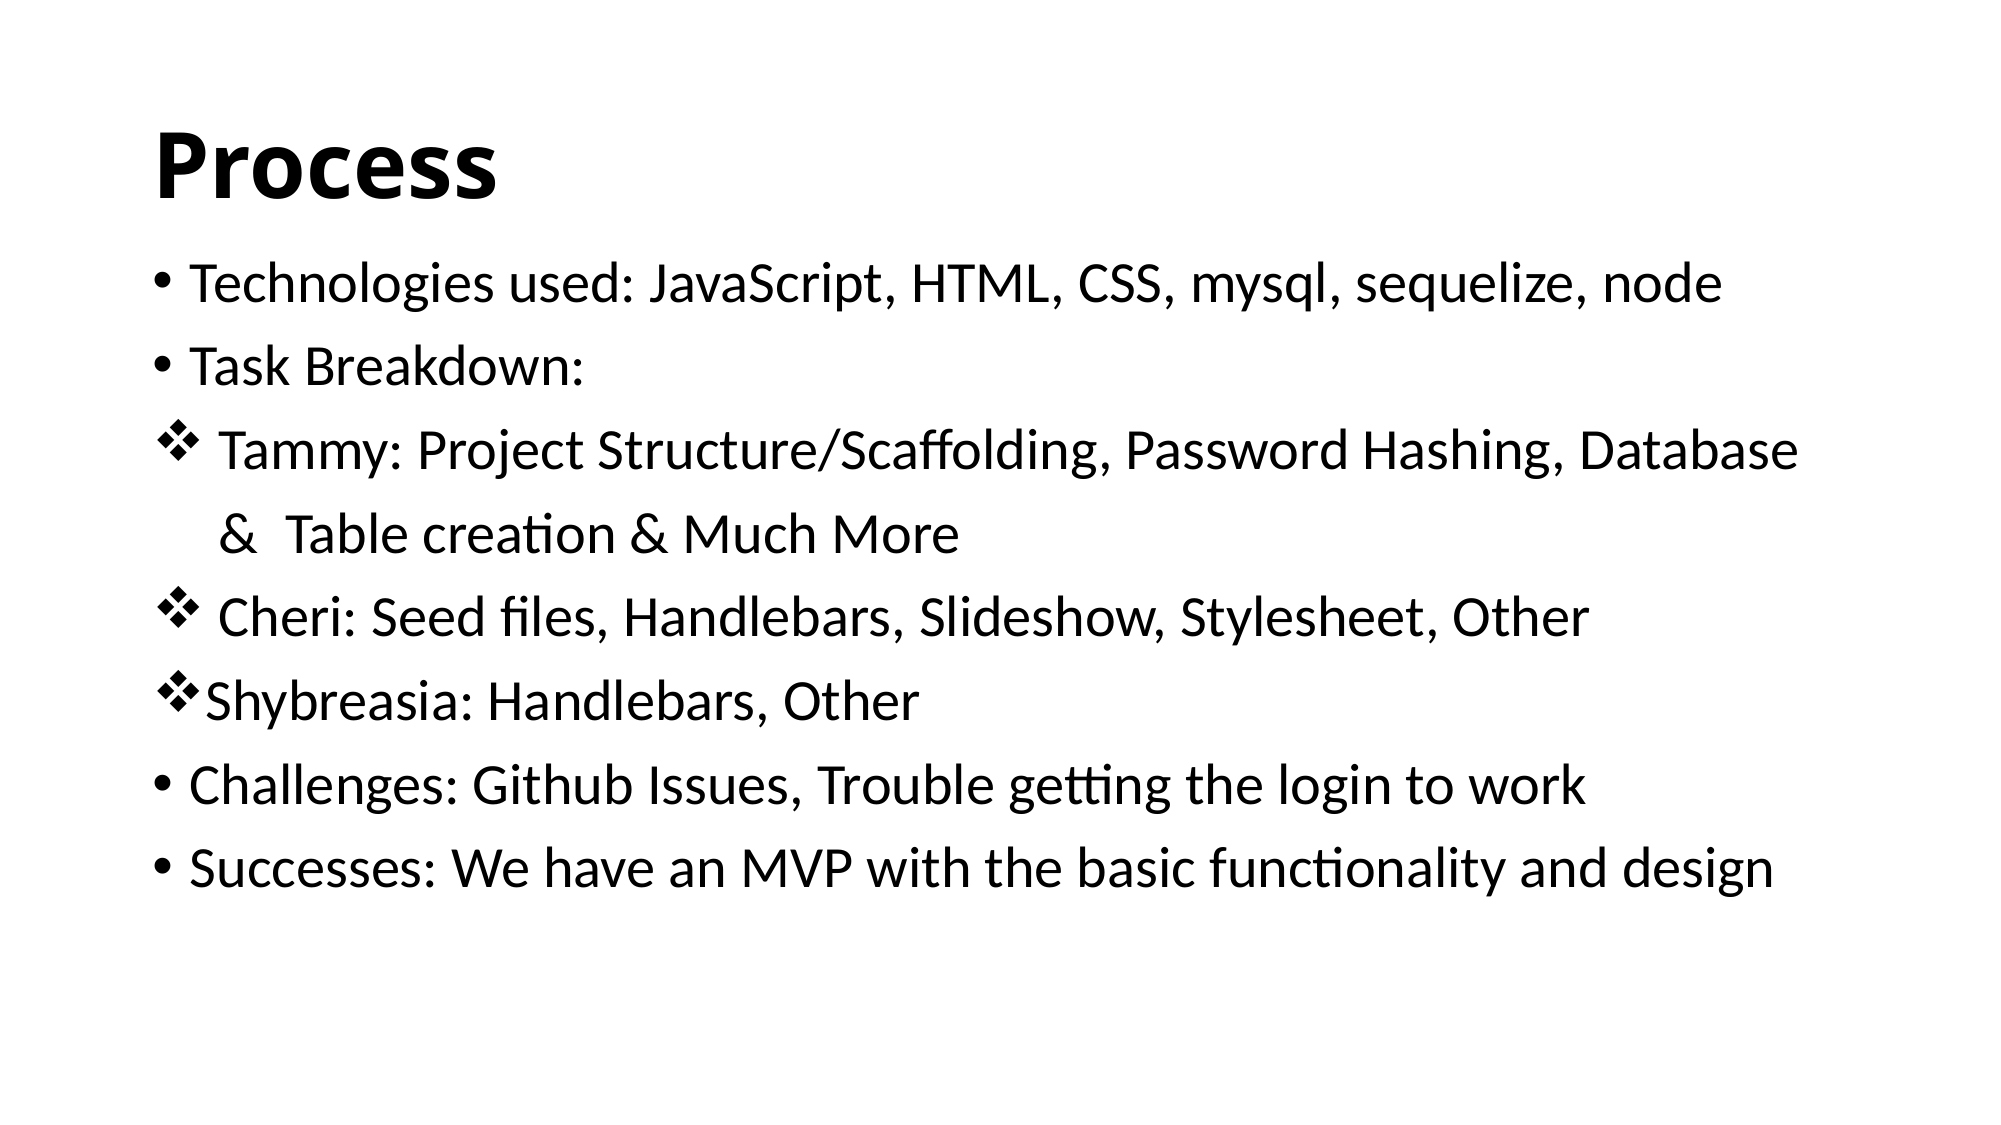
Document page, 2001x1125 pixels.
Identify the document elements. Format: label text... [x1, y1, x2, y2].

list Technologies used: JavaScript, HTML, CSS, mysql, sequelize, node Task Breakdown: Tammy: Project Structure/Scaffolding, Password Hashing, Database & Table creation & Much More Cheri: Seed files, Handlebars, Slideshow, Stylesheet, Other Shybreasia: Handlebars, Other Challenges: Github Issues, Trouble getting the login to work Successes: We have an MVP with the basic functionality and design [137, 244, 1863, 959]
title Process [137, 59, 1863, 244]
